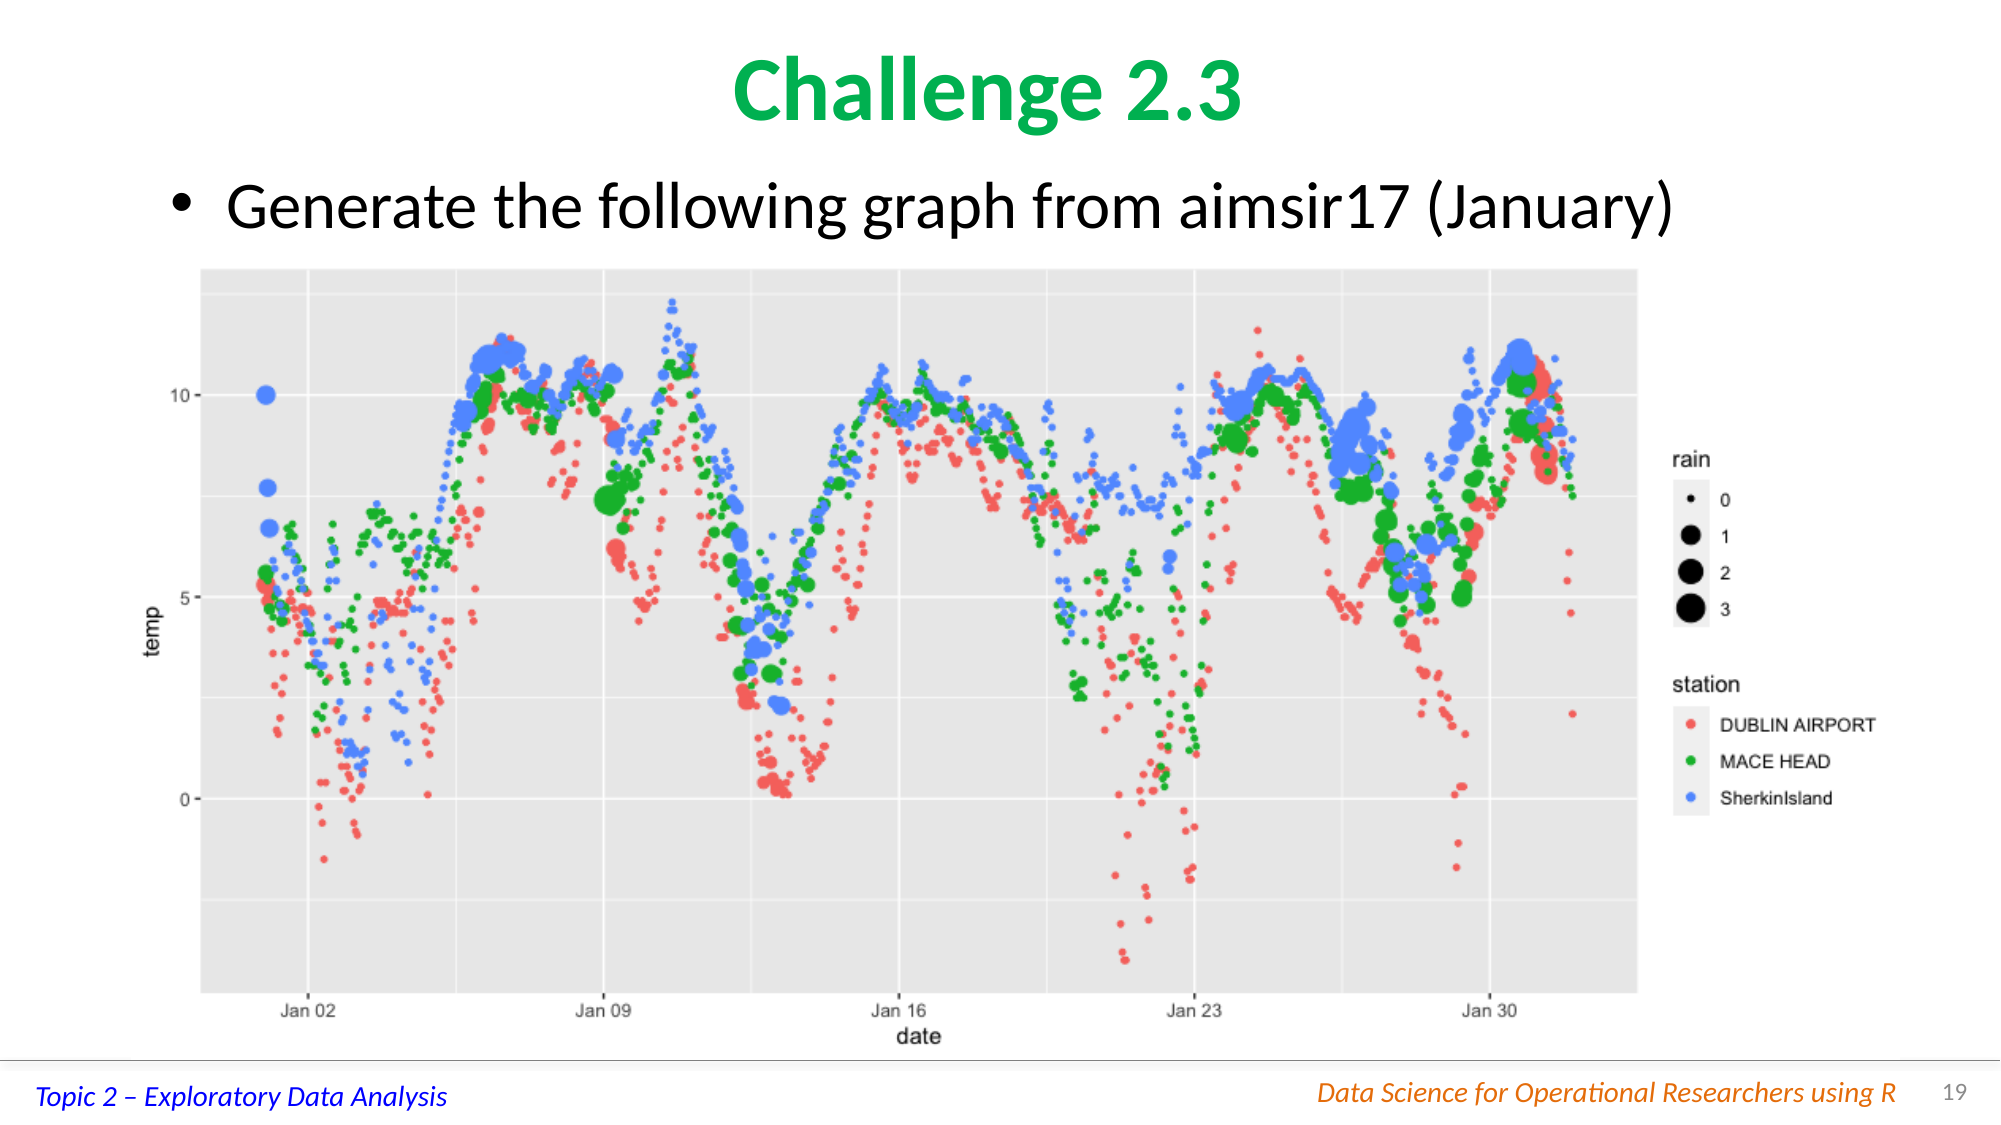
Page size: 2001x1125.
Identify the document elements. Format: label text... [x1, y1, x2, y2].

picture [130, 258, 1901, 1061]
list Generate the following graph from aimsir17 (January) [155, 153, 1956, 897]
slide_number 19 [1899, 1060, 1983, 1120]
title Challenge 2.3 [88, 0, 1889, 178]
